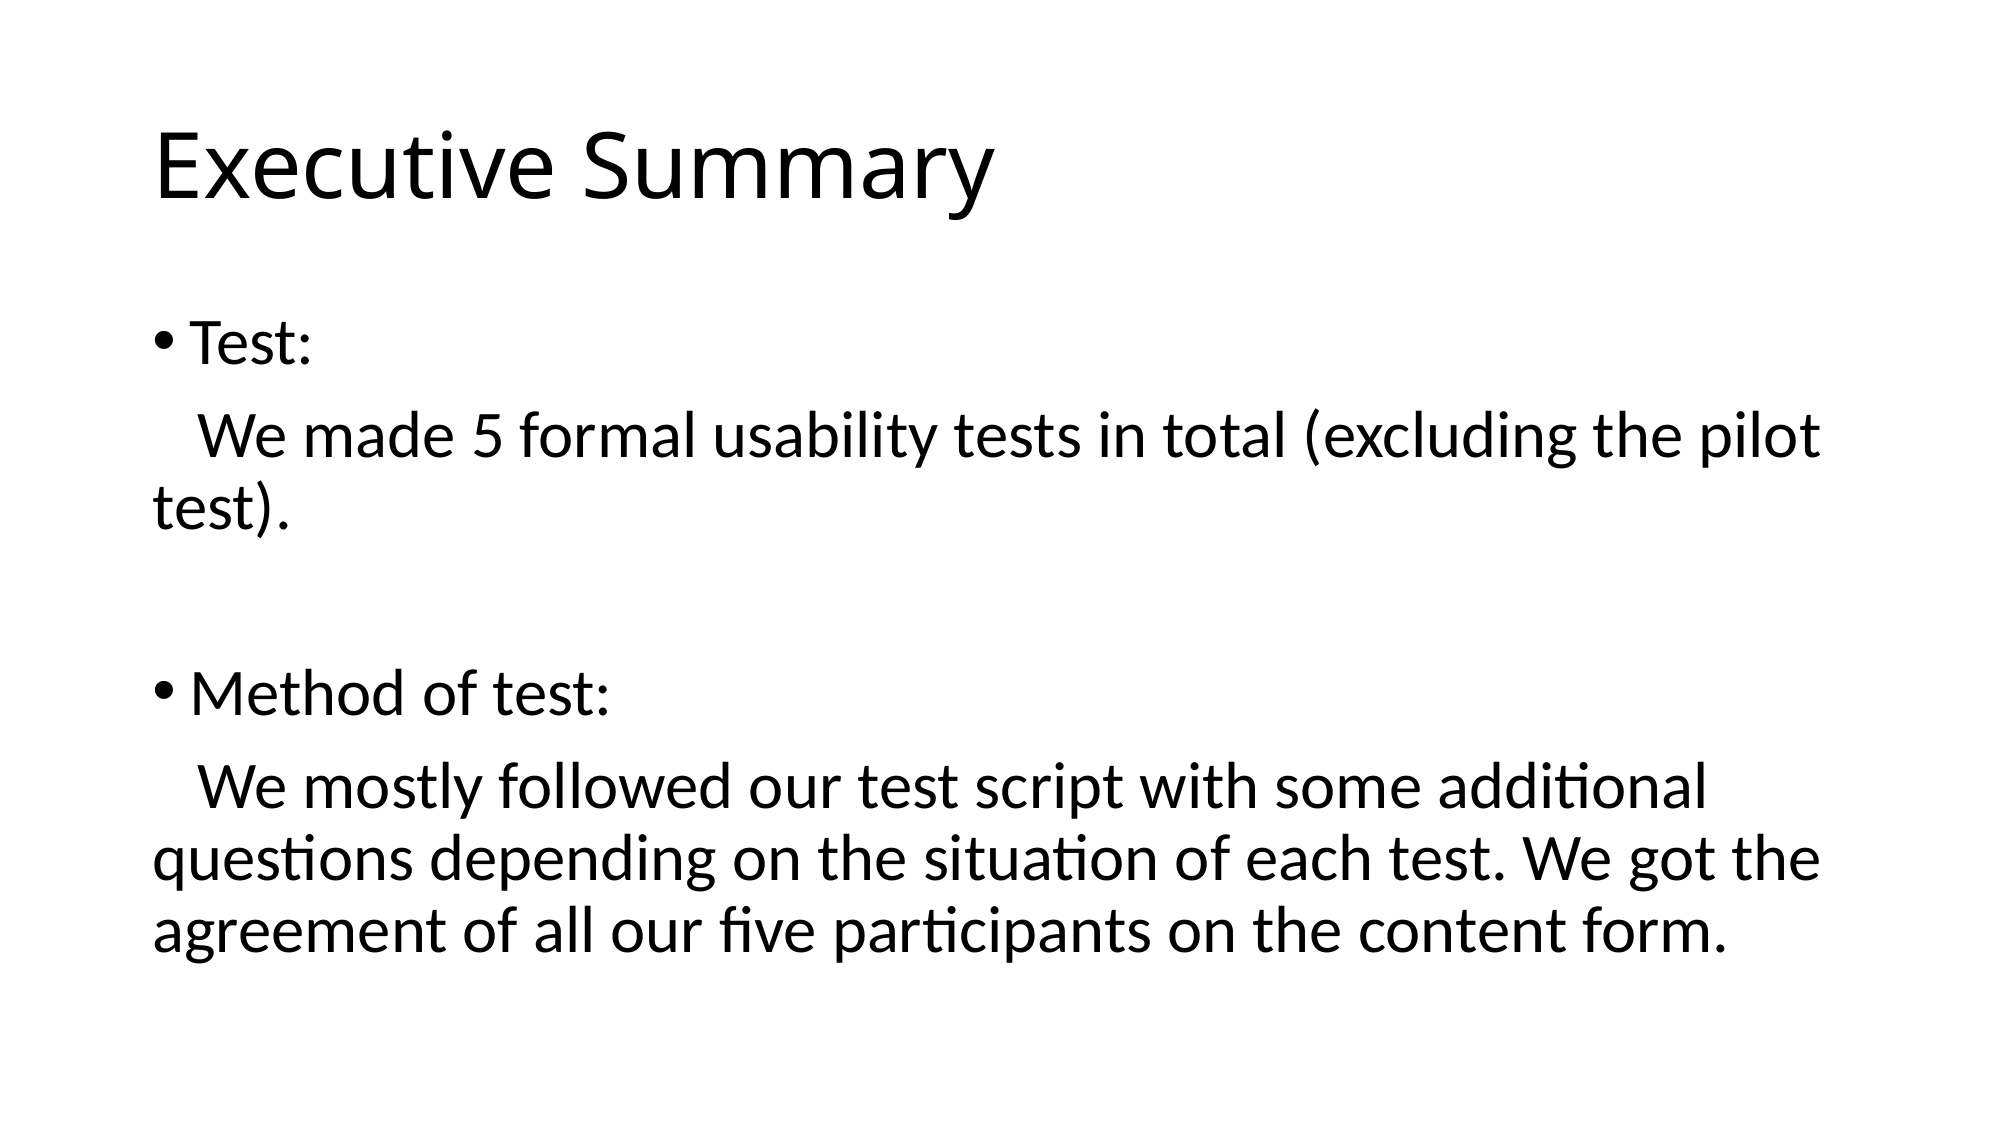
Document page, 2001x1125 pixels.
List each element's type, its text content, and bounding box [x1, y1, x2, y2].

list Test: We made 5 formal usability tests in total (excluding the pilot test). Method of test: We mostly followed our test script with some additional questions depending on the situation of each test. We got the agreement of all our five participants on the content form. [137, 299, 1863, 1014]
title Executive Summary [137, 59, 1863, 278]
